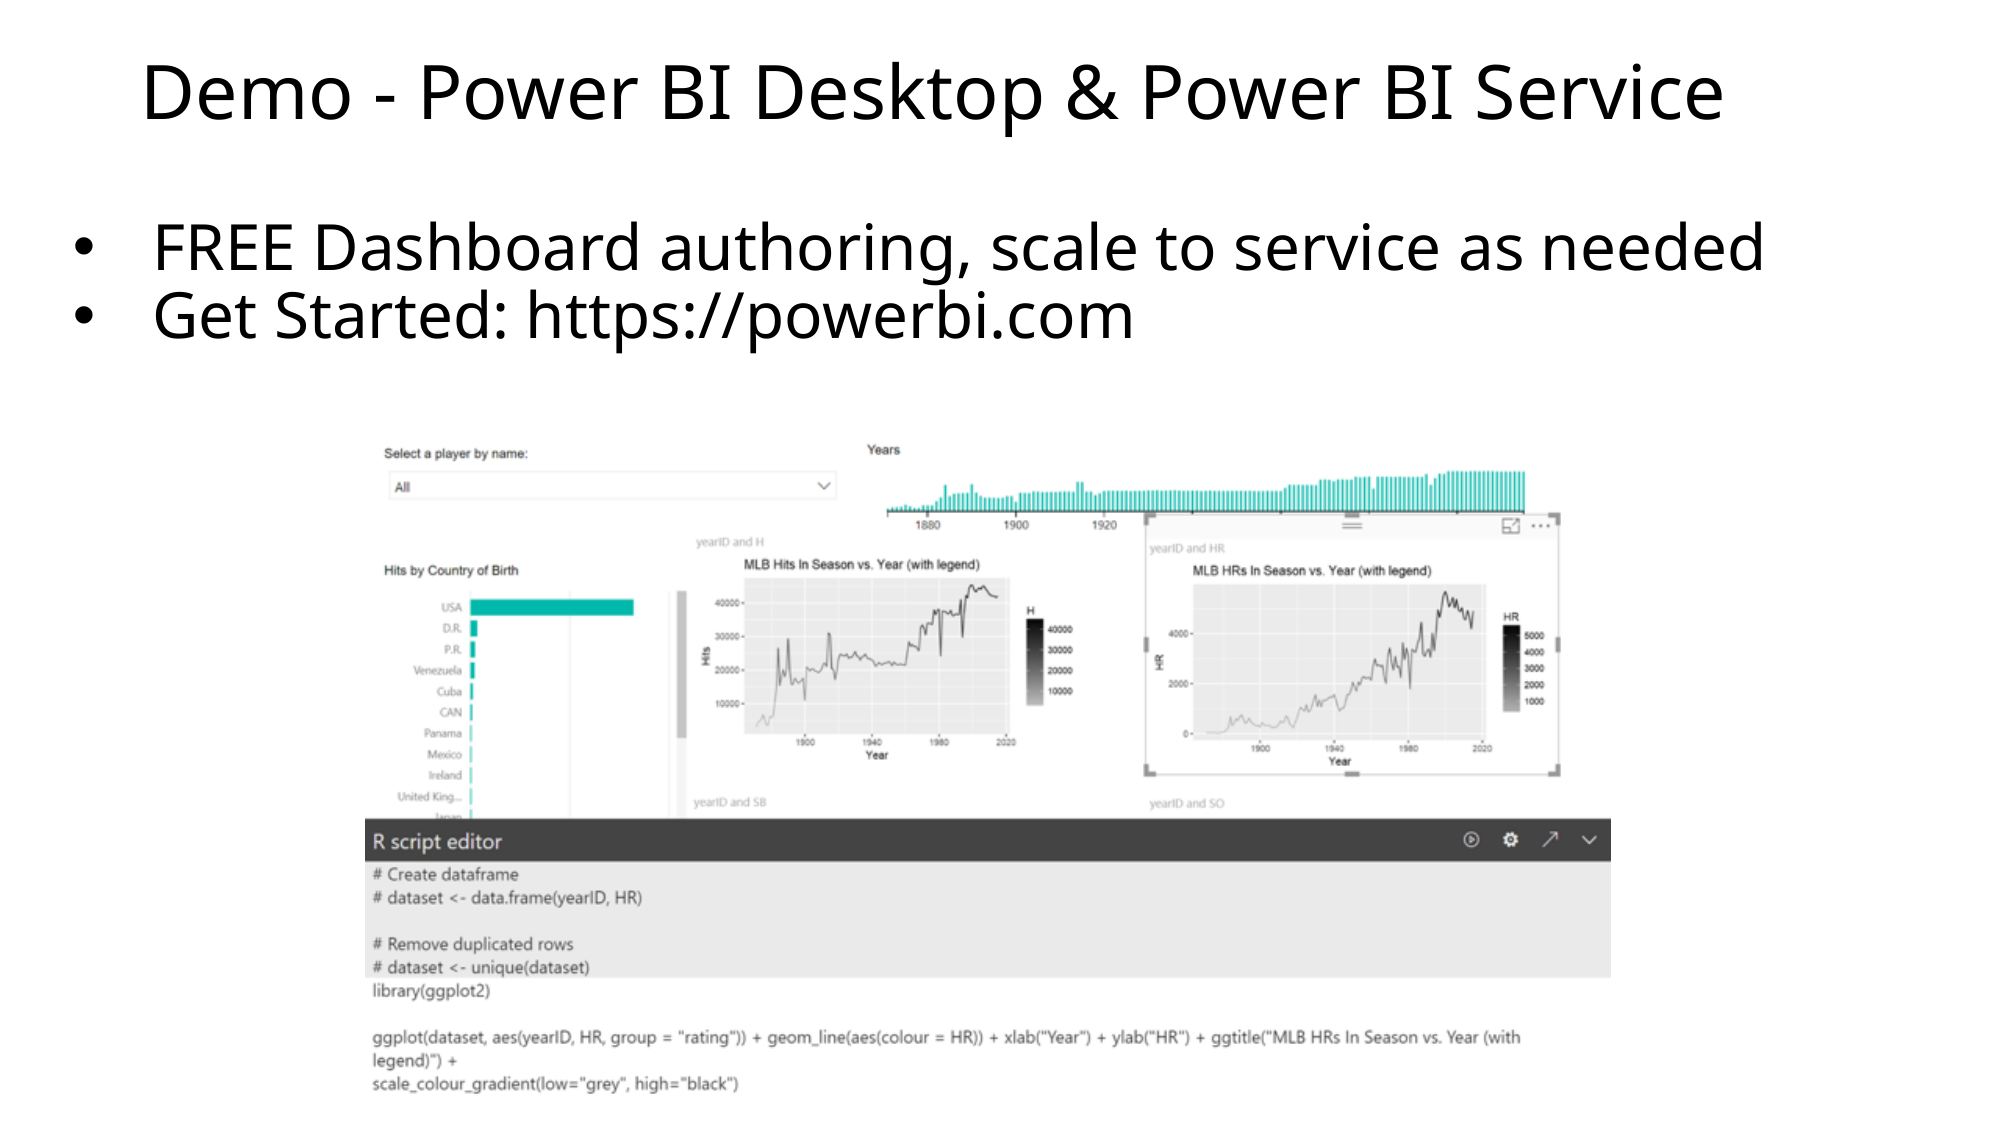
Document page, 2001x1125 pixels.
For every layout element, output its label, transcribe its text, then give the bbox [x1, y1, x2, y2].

title Demo - Power BI Desktop & Power BI Service [125, 20, 1851, 170]
picture [365, 427, 1611, 1109]
text_box FREE Dashboard authoring, scale to service as needed Get Started: https://powerbi.com [57, 187, 1829, 381]
